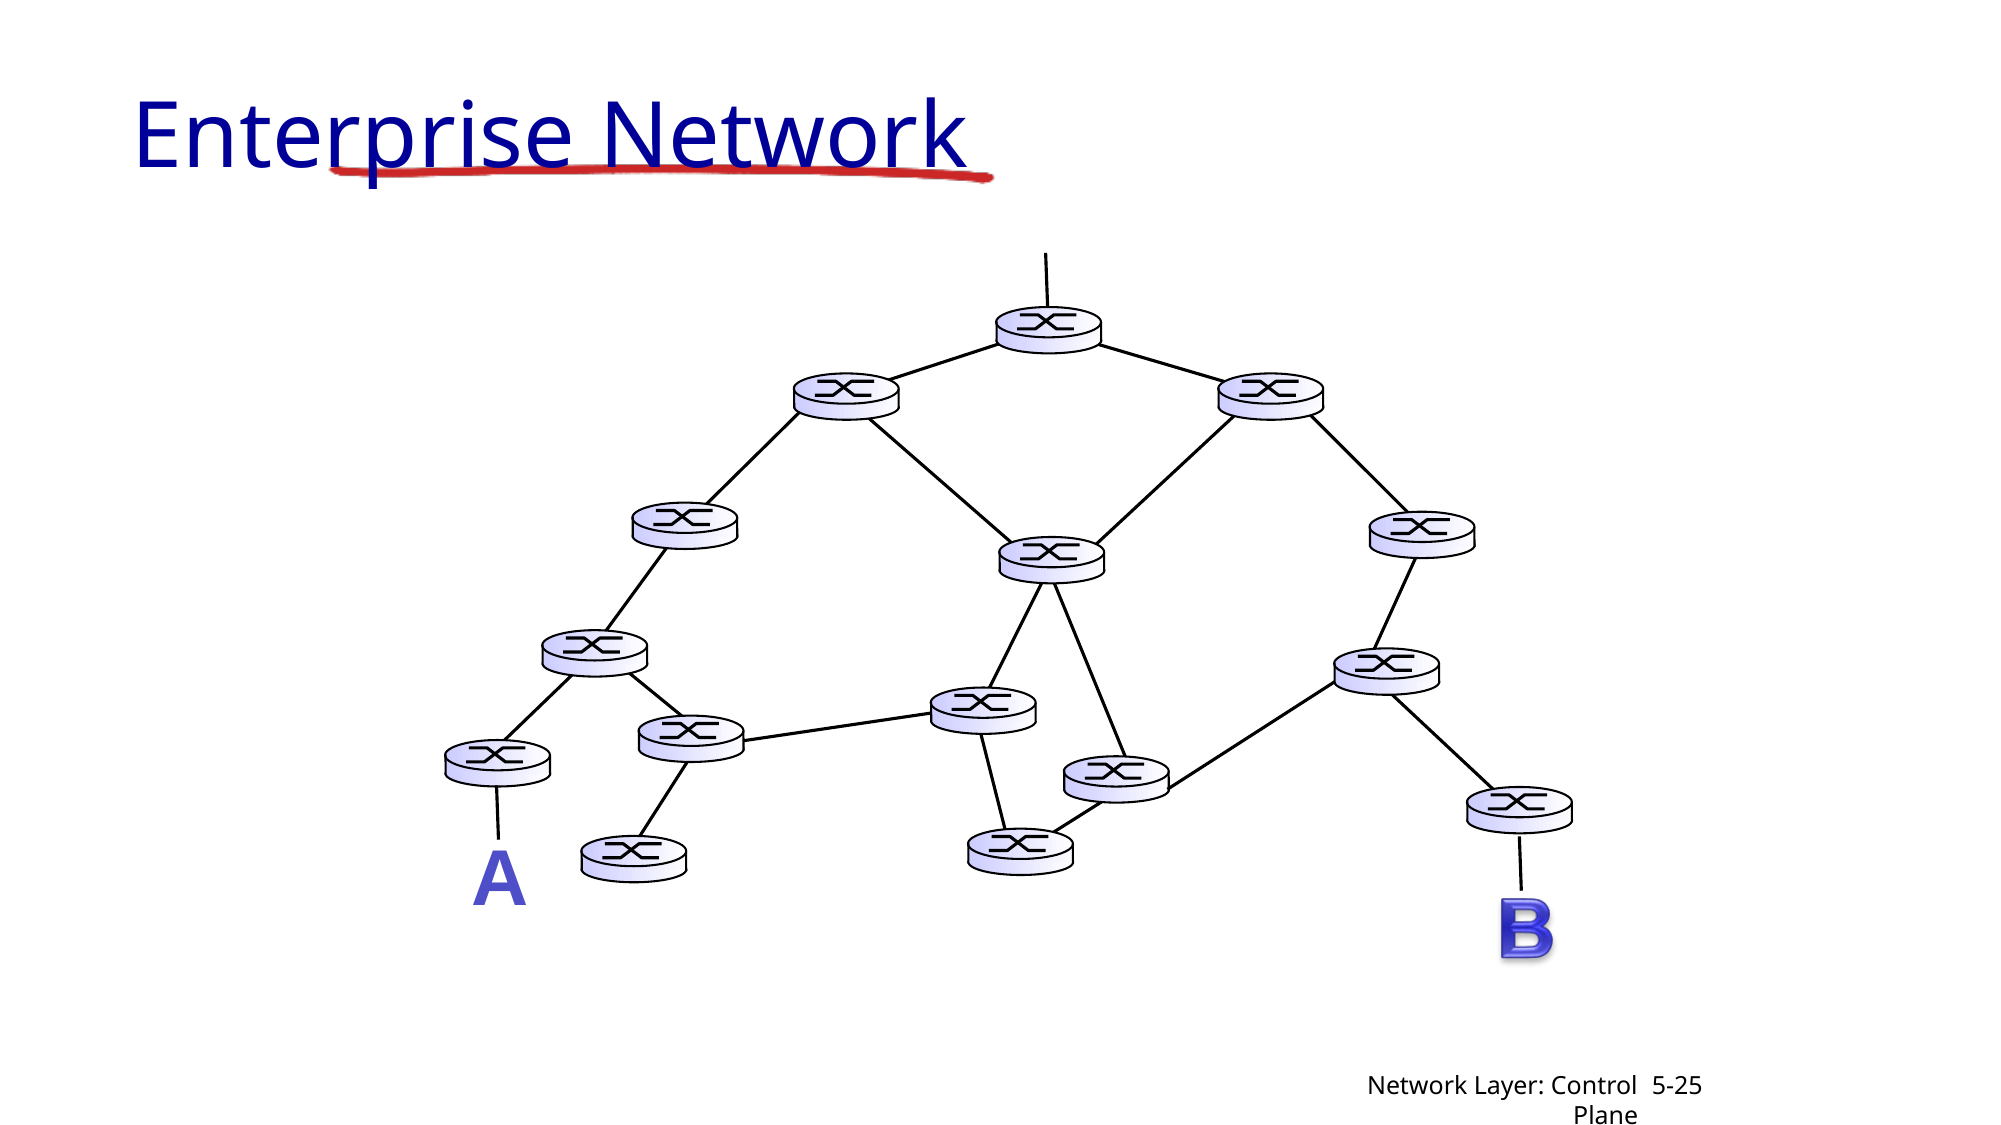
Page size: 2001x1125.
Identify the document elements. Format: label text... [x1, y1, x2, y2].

picture [1486, 874, 1567, 981]
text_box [638, 715, 745, 763]
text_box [1217, 373, 1325, 421]
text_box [1369, 511, 1476, 559]
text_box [998, 536, 1106, 584]
slide_number 5-25 [1637, 1062, 1728, 1107]
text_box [541, 629, 649, 677]
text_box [1333, 648, 1440, 695]
footer Network Layer: Control Plane [1295, 1062, 1654, 1102]
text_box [930, 687, 1037, 735]
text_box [793, 373, 900, 421]
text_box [1063, 755, 1170, 803]
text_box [631, 502, 739, 550]
text_box A [460, 820, 539, 926]
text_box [967, 828, 1074, 876]
picture [326, 159, 1002, 189]
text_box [1466, 786, 1573, 834]
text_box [444, 739, 551, 787]
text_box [995, 306, 1102, 354]
title Enterprise Network [116, 37, 1817, 225]
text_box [580, 835, 688, 883]
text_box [743, 712, 932, 751]
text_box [1167, 681, 1335, 790]
